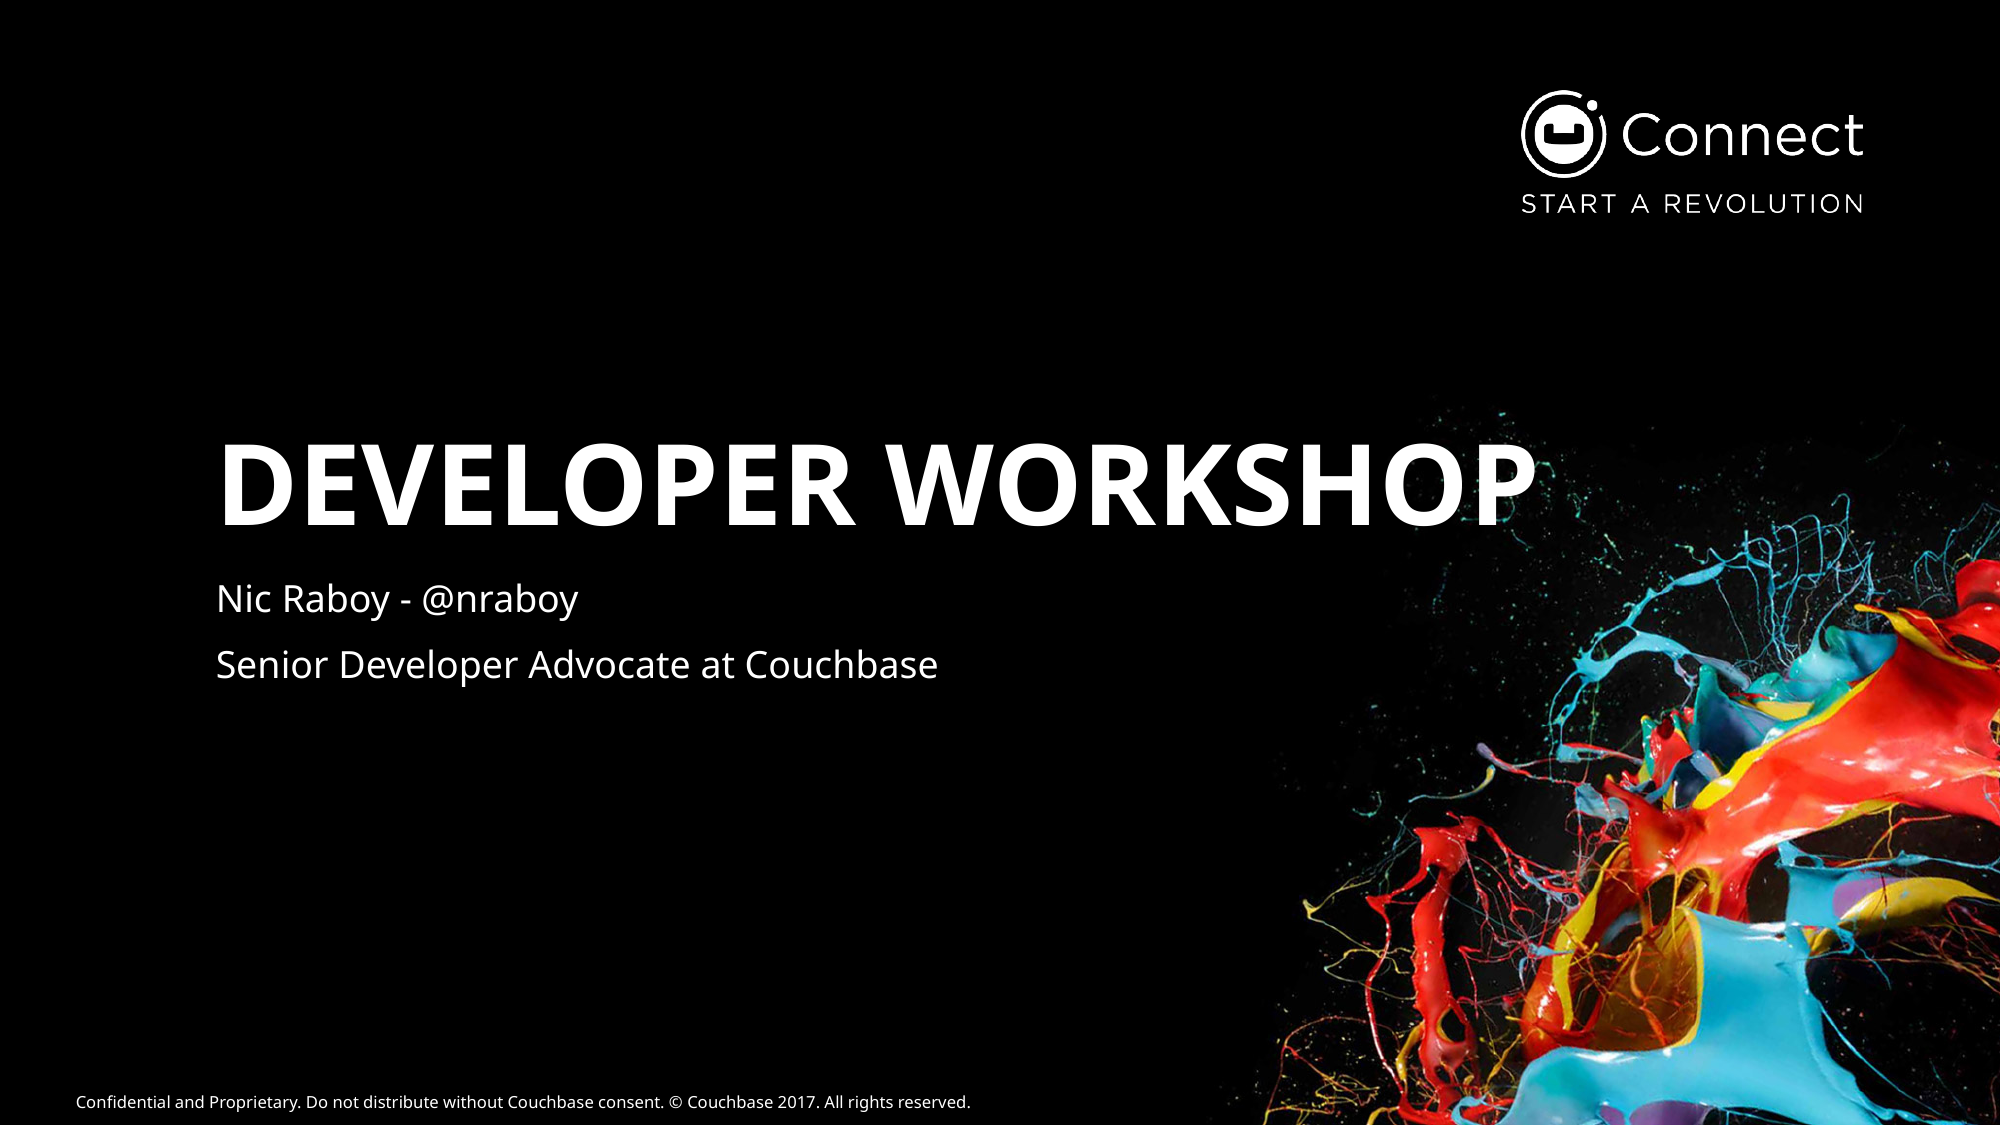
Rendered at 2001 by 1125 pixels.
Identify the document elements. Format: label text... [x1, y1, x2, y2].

picture [1521, 187, 1862, 213]
picture [1521, 90, 1863, 178]
list Nic Raboy - @nraboy Senior Developer Advocate at Couchbase [200, 567, 1168, 693]
picture [1190, 393, 2000, 1125]
title Developer Workshop [200, 433, 1650, 558]
